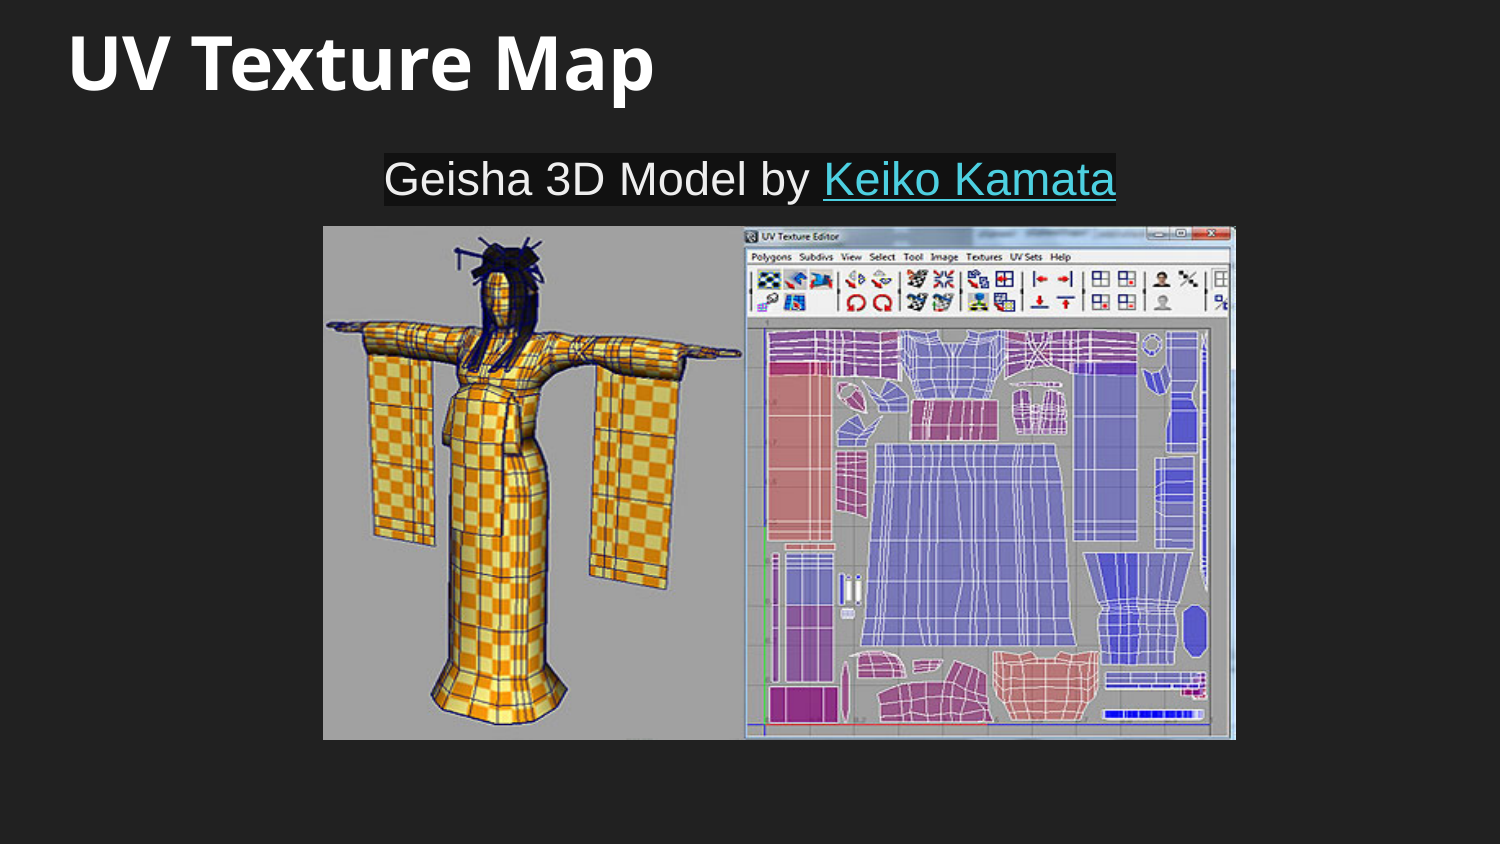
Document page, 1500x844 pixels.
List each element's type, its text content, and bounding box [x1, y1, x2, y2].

title UV Texture Map Geisha 3D Model by Keiko Kamata [51, 10, 1449, 194]
picture [322, 226, 1236, 741]
